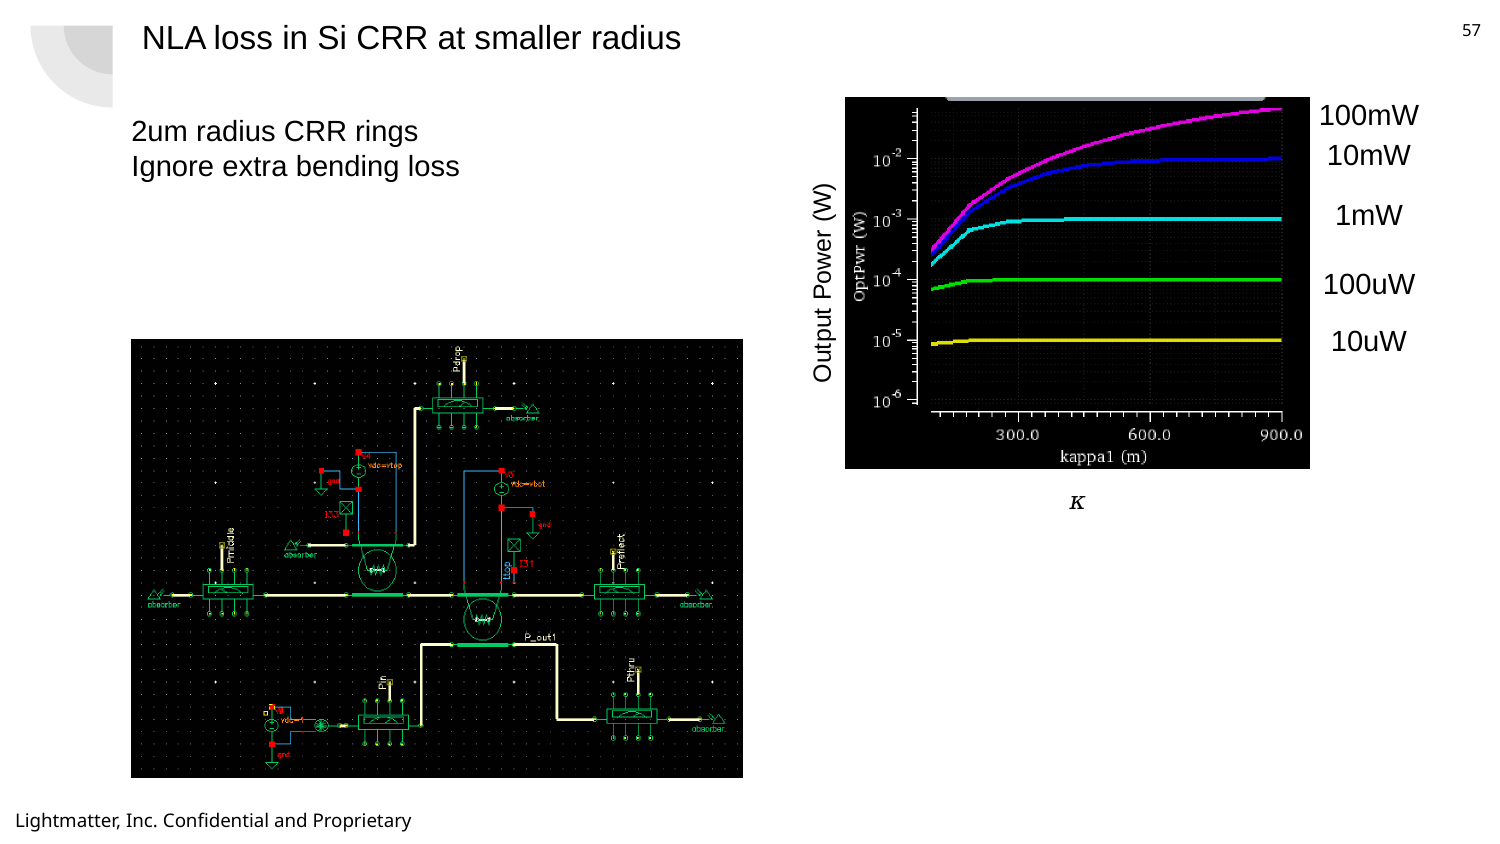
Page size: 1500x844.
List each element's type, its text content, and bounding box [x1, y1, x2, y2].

list 2um radius CRR rings Ignore extra bending loss [116, 96, 734, 253]
text_box Output Power (W) [790, 155, 840, 411]
picture [845, 97, 1311, 469]
text_box 100mW [1243, 81, 1495, 147]
text_box 10uW [1315, 316, 1495, 373]
title NLA loss in Si CRR at smaller radius [126, 0, 1281, 73]
text_box 100uW [1315, 250, 1495, 316]
text_box 10mW [1315, 147, 1495, 186]
text_box 𝜅 [912, 476, 1244, 530]
picture [131, 339, 743, 778]
text_box 1mW [1315, 186, 1495, 247]
